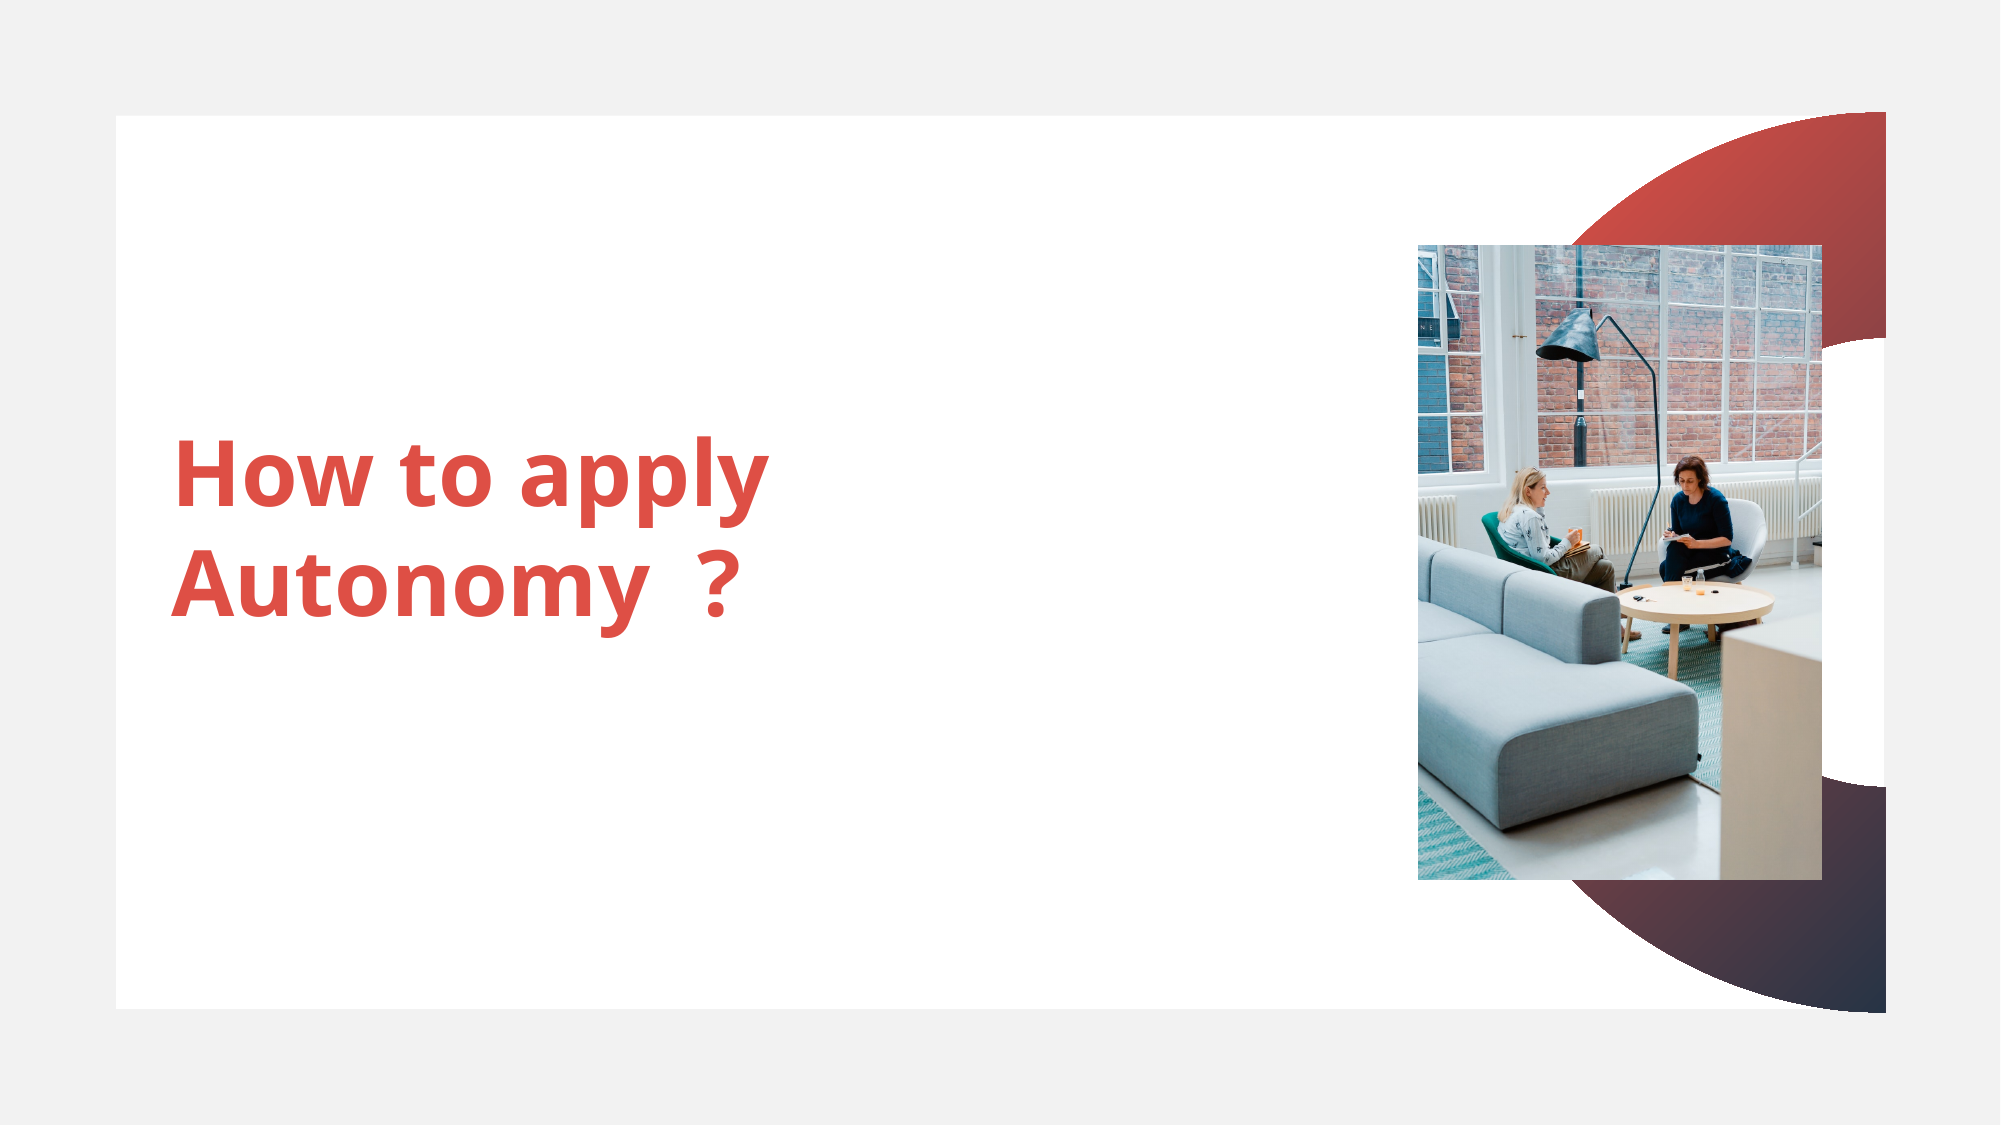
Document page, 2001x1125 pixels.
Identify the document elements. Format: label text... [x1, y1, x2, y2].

text_box How to apply Autonomy ? [156, 407, 966, 645]
picture [1418, 244, 1822, 880]
